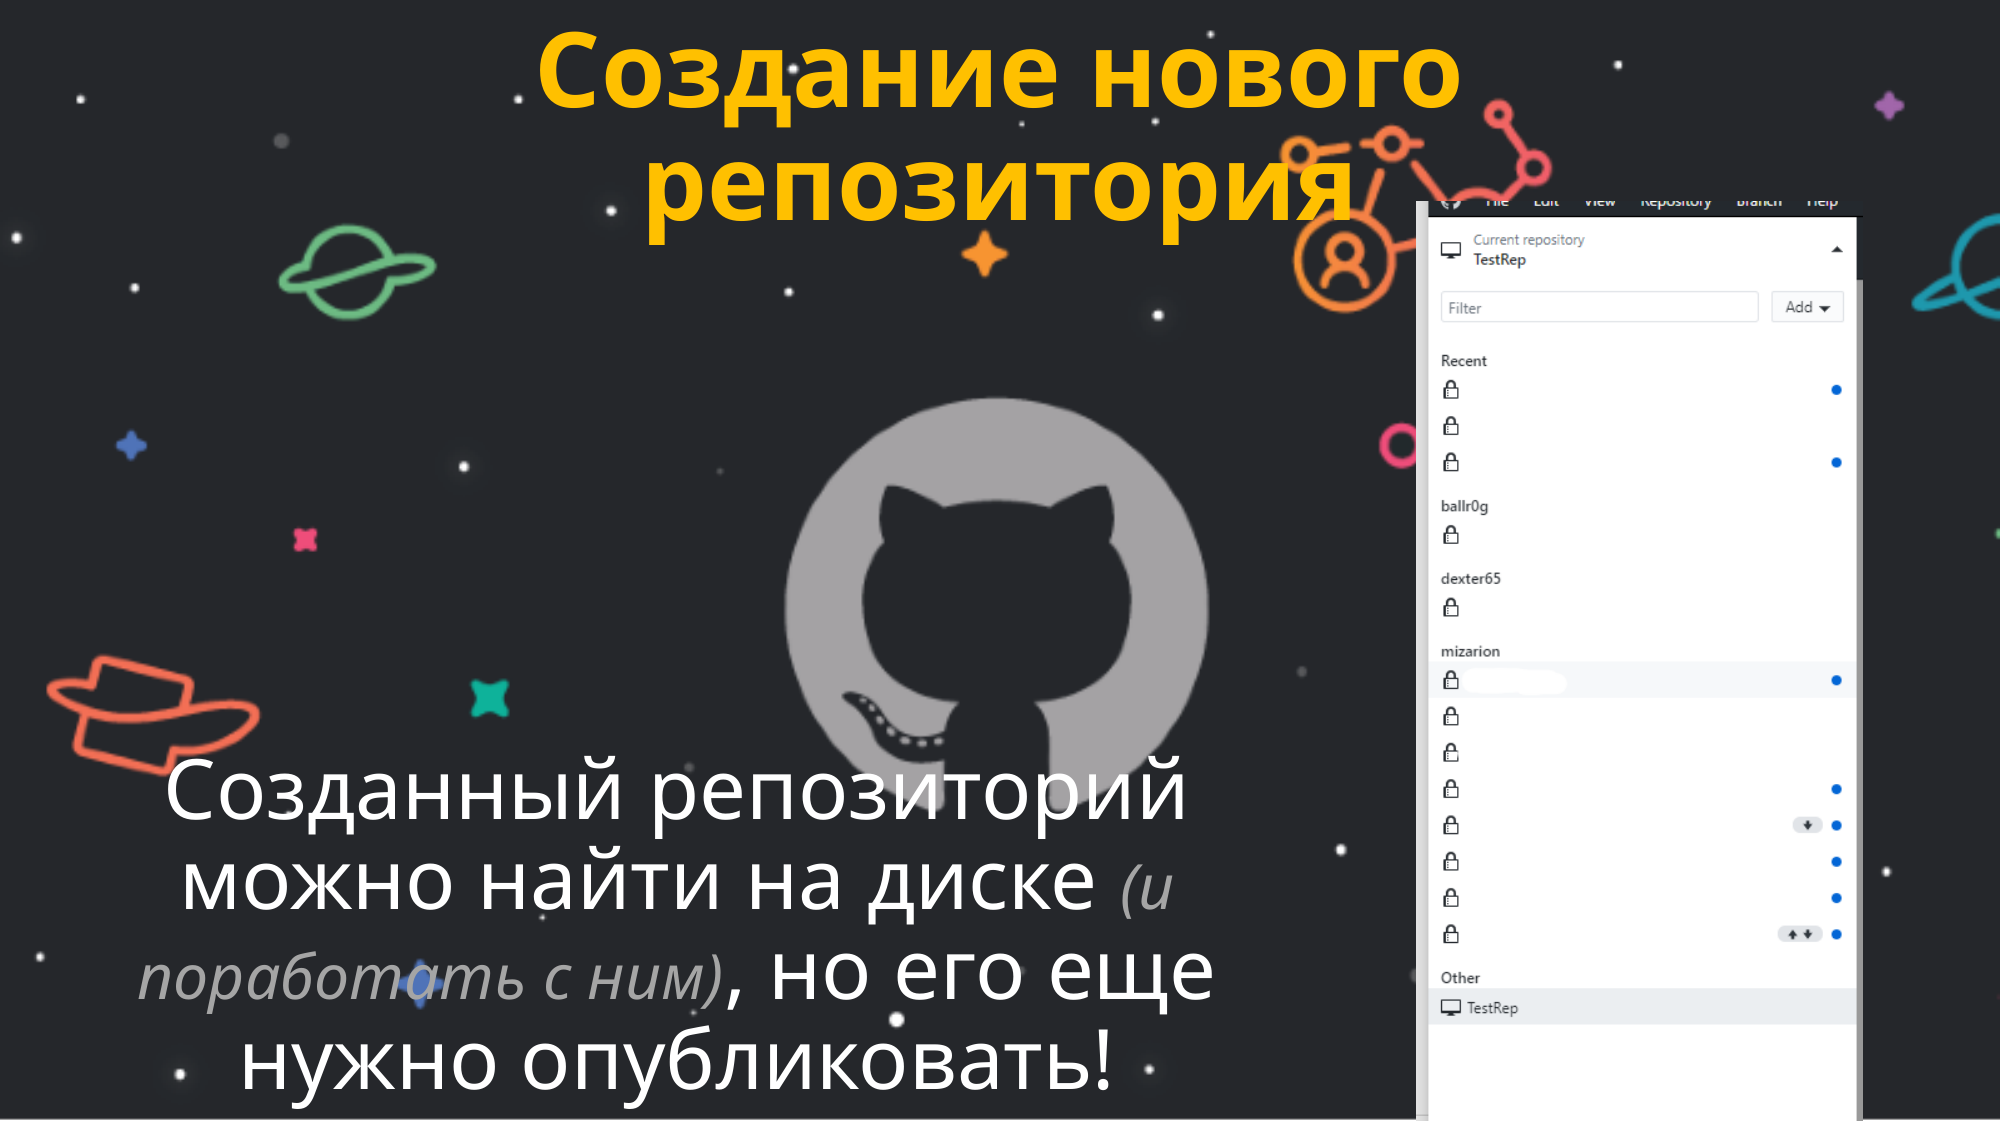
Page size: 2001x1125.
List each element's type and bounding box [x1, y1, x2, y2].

picture [1416, 201, 1863, 1121]
list [0, 0, 2000, 1125]
